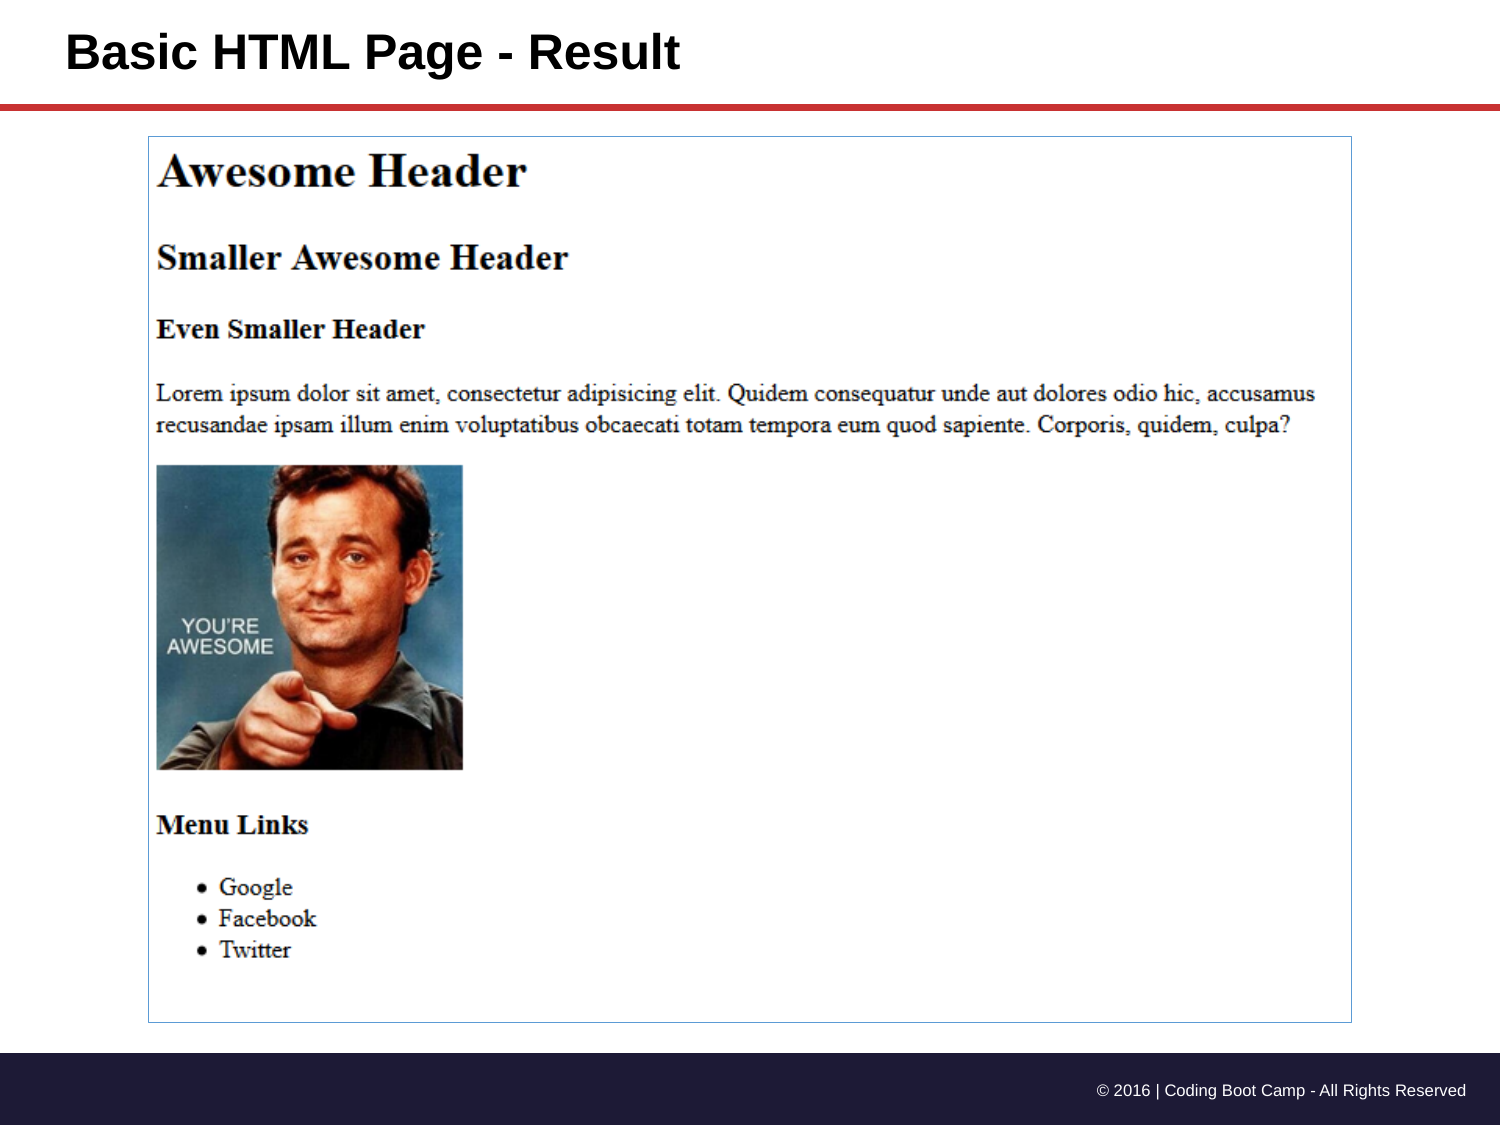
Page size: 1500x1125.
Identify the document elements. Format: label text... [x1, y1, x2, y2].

title Basic HTML Page - Result [50, 0, 948, 108]
picture [148, 137, 1351, 1023]
